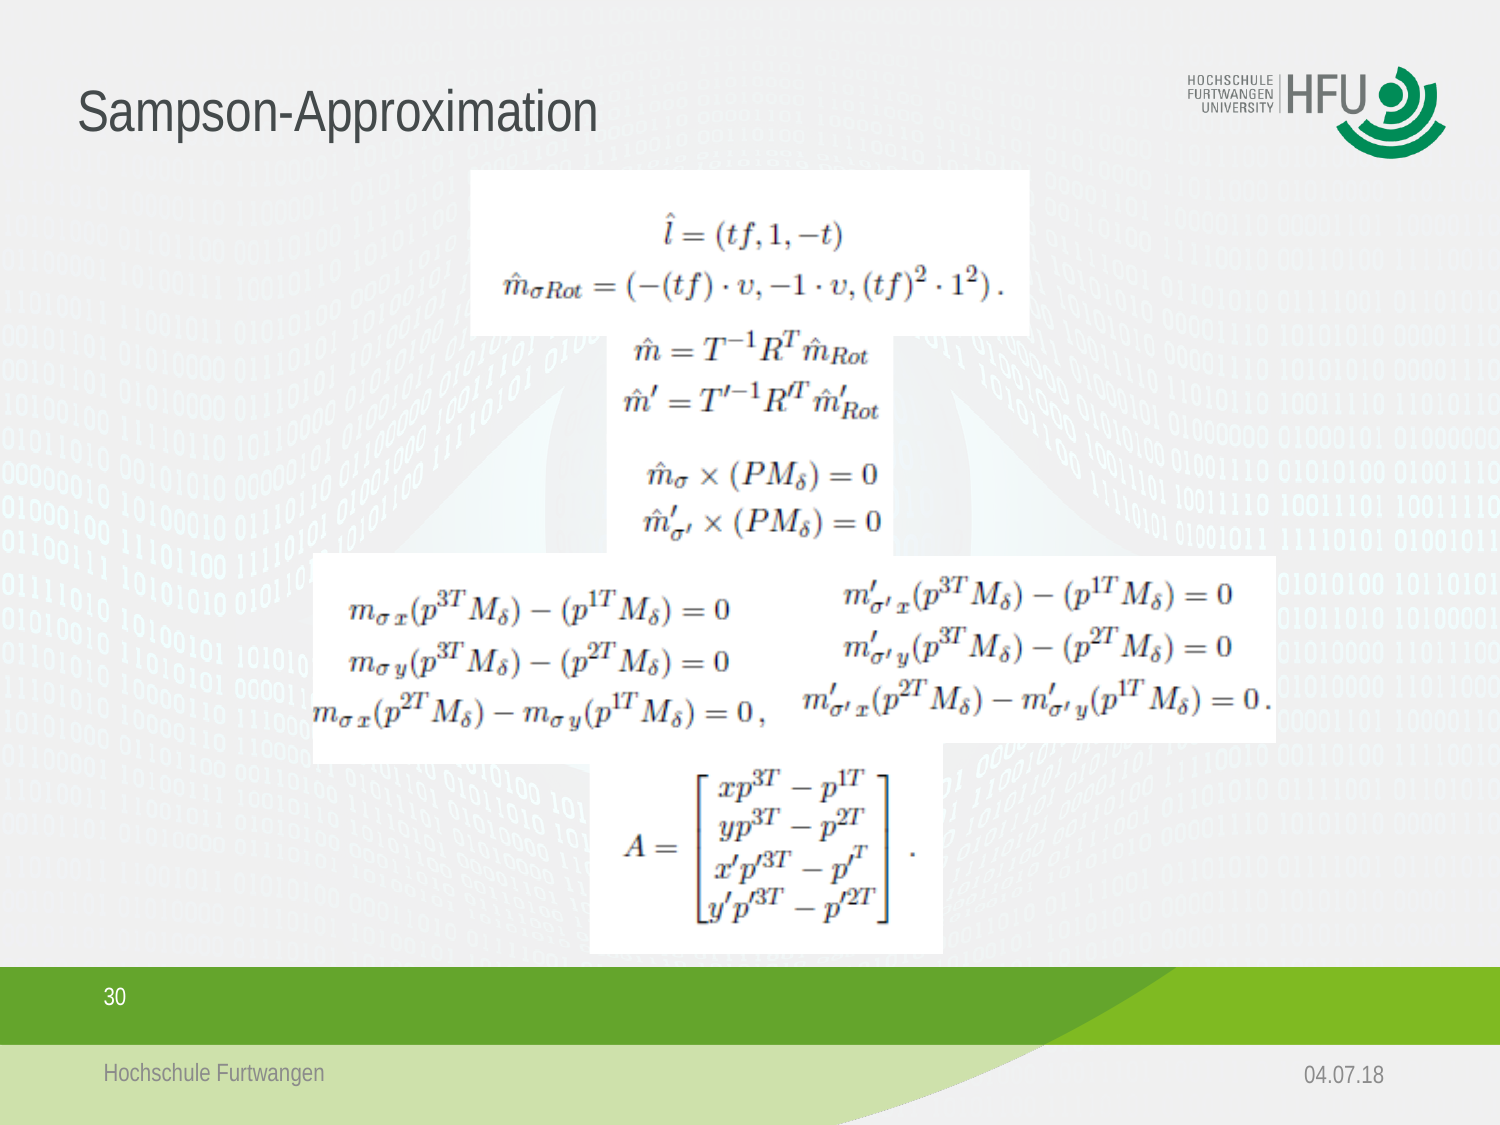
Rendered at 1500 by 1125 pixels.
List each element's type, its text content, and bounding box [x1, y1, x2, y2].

picture [1166, 53, 1454, 164]
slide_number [1257, 1046, 1400, 1107]
picture [312, 169, 1276, 954]
footer Hochschule Furtwangen [88, 1044, 420, 1105]
slide_number 30 [88, 967, 160, 1028]
picture [0, 967, 1500, 1125]
title Sampson-Approximation [77, 64, 1353, 153]
